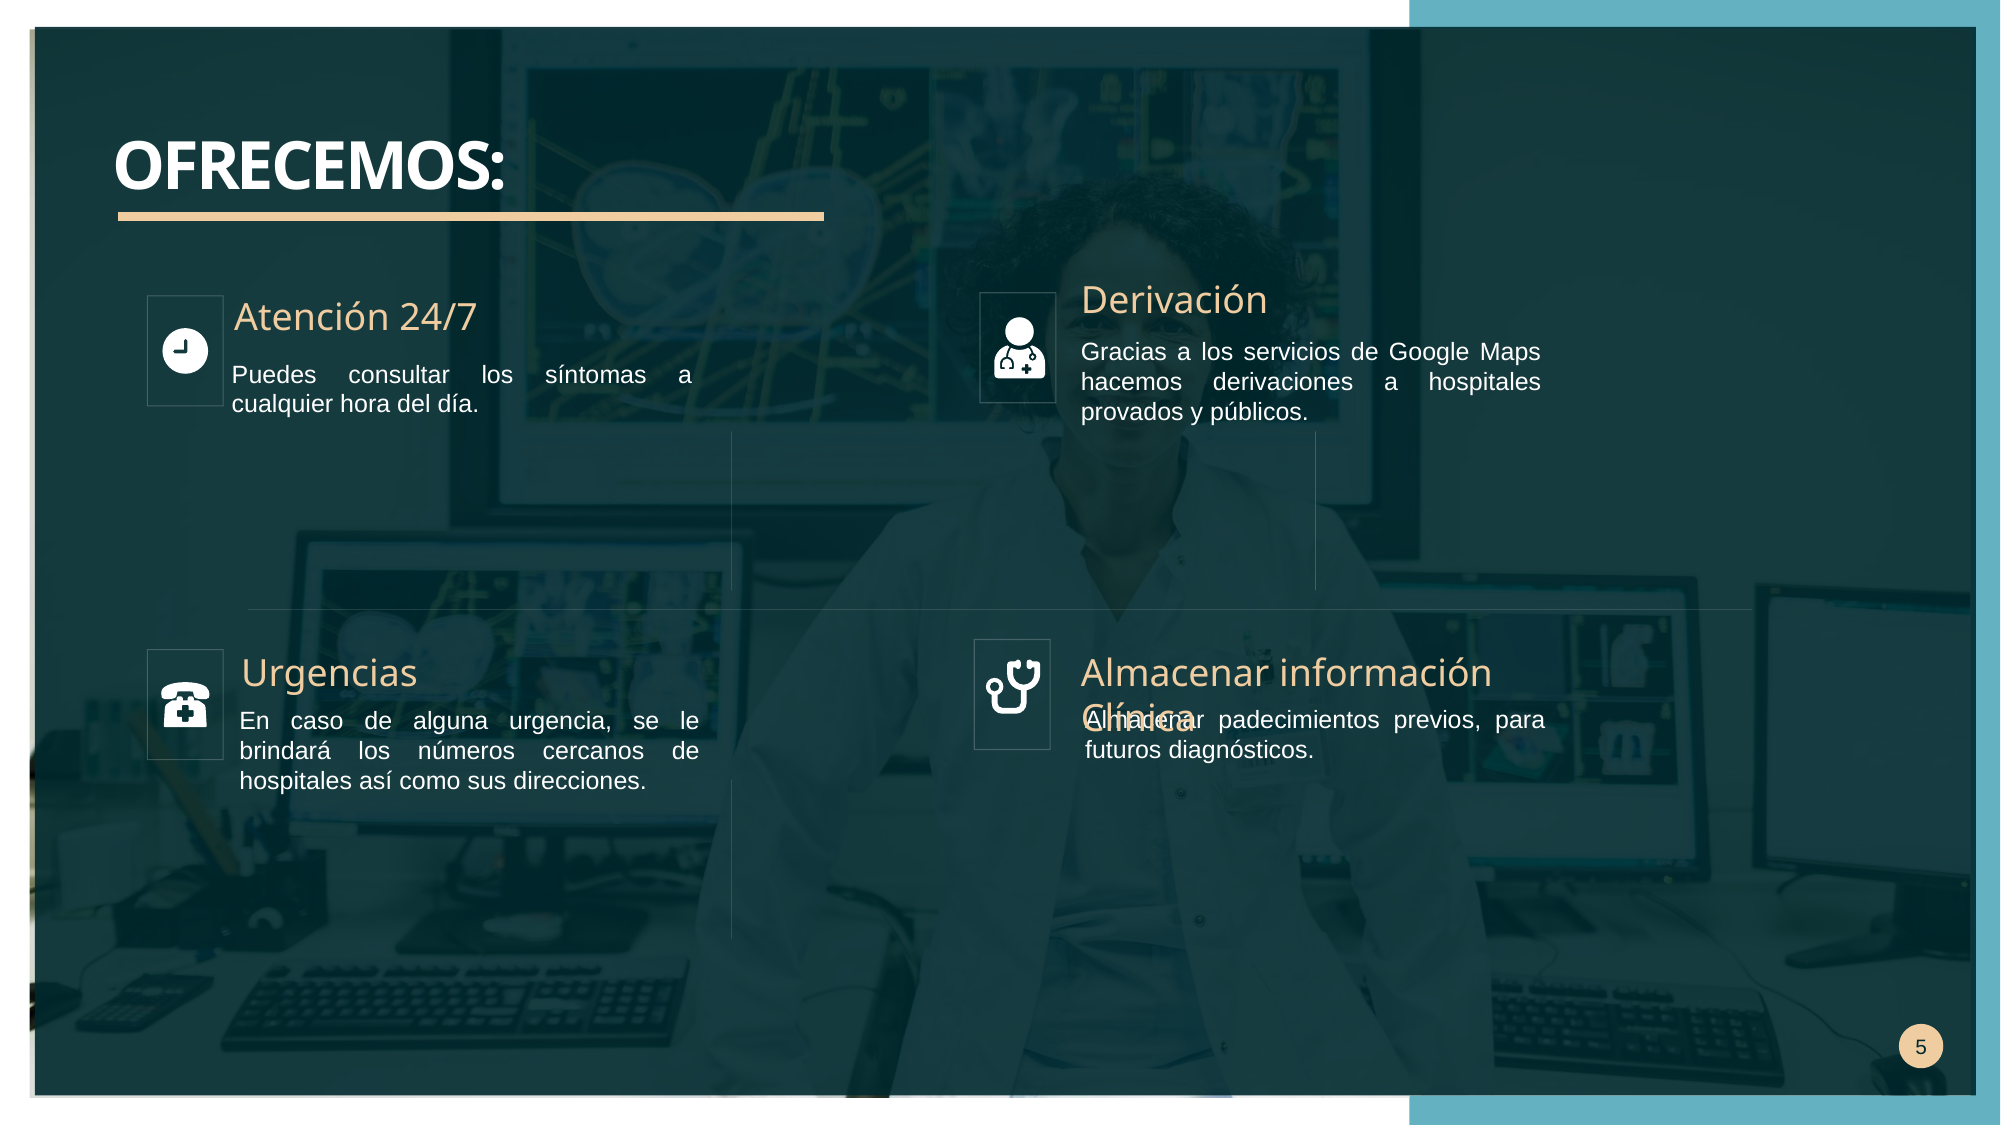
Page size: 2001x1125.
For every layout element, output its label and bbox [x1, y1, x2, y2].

text_box [994, 317, 1045, 379]
text_box [34, 26, 1977, 1097]
picture [29, 29, 1971, 1098]
